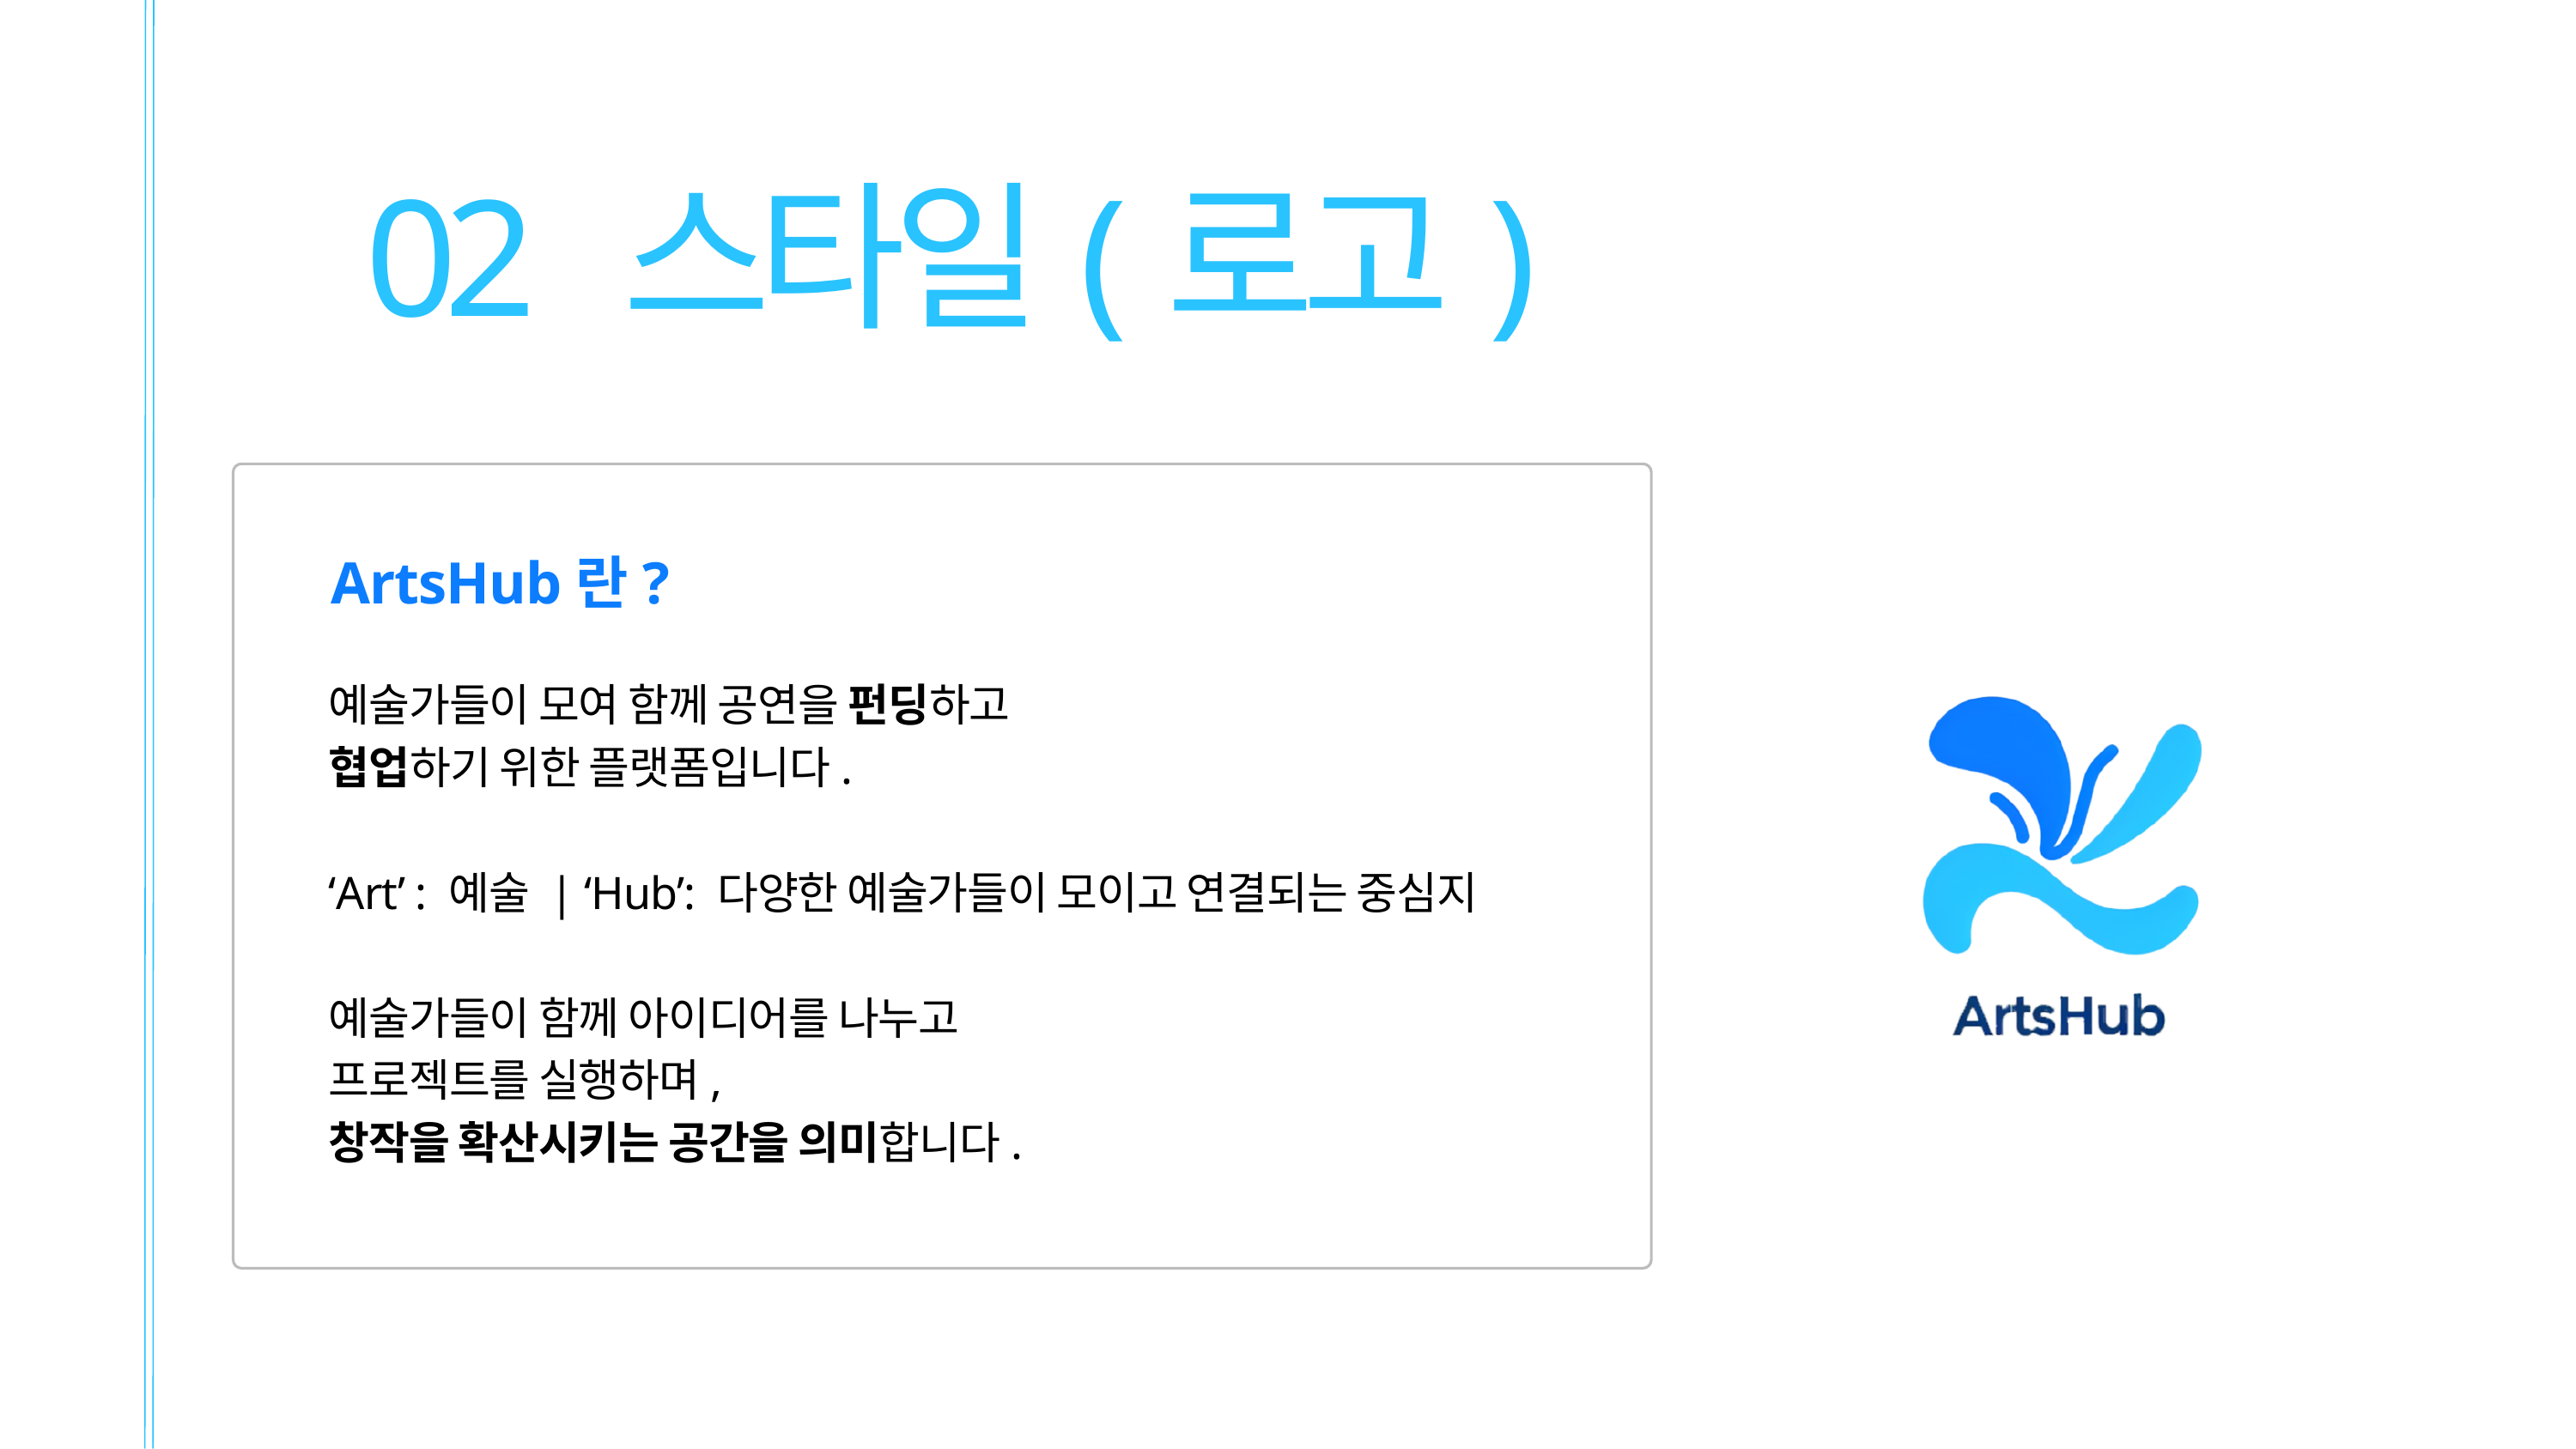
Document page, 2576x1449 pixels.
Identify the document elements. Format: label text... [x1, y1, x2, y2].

picture [1632, 438, 2490, 1294]
text_box 02 스타일(로고) [365, 123, 2011, 349]
text_box ArtsHub란? [328, 552, 645, 615]
text_box 예술가들이 모여 함께 공연을 펀딩하고 협업하기 위한 플랫폼입니다. ‘Art’ : 예술 | ‘Hub’: 다양한 예술가들이 모이고 연결되는 중심지 예술가들이 함께 아이디어를 나누고 프로젝트를 실행하며, 창작을 확산시키는 공간을 의미합니다. [328, 668, 1537, 1356]
text_box [233, 464, 1628, 1269]
